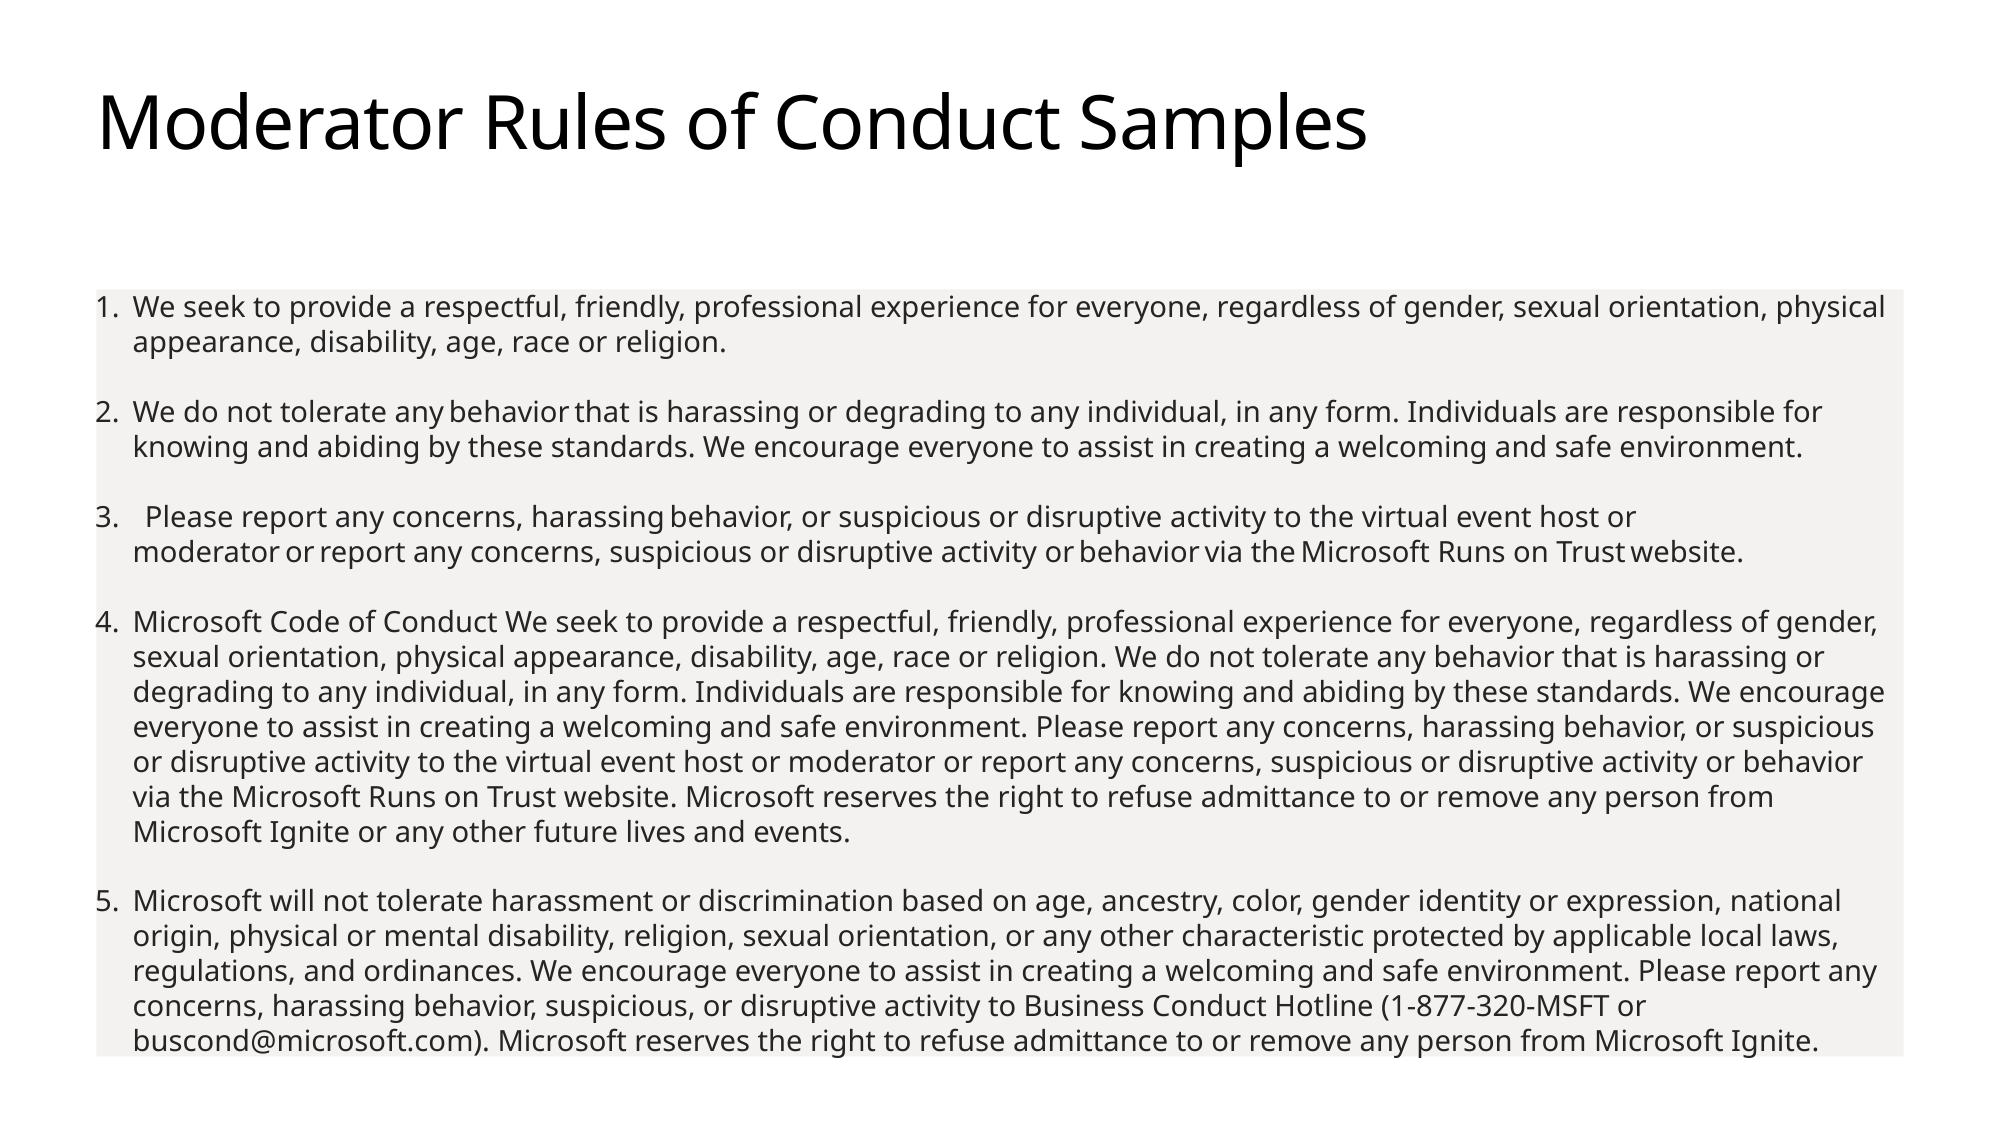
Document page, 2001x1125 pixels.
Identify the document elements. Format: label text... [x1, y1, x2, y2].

list We seek to provide a respectful, friendly, professional experience for everyone, regardless of gender, sexual orientation, physical appearance, disability, age, race or religion. We do not tolerate any behavior that is harassing or degrading to any individual, in any form. Individuals are responsible for knowing and abiding by these standards. We encourage everyone to assist in creating a welcoming and safe environment. Please report any concerns, harassing behavior, or suspicious or disruptive activity to the virtual event host or moderator or report any concerns, suspicious or disruptive activity or behavior via the Microsoft Runs on Trust website. Microsoft Code of Conduct We seek to provide a respectful, friendly, professional experience for everyone, regardless of gender, sexual orientation, physical appearance, disability, age, race or religion. We do not tolerate any behavior that is harassing or degrading to any individual, in any form. Individuals are responsible for knowing and abiding by these standards. We encourage everyone to assist in creating a welcoming and safe environment. Please report any concerns, harassing behavior, or suspicious or disruptive activity to the virtual event host or moderator or report any concerns, suspicious or disruptive activity or behavior via the Microsoft Runs on Trust website. Microsoft reserves the right to refuse admittance to or remove any person from Microsoft Ignite or any other future lives and events. Microsoft will not tolerate harassment or discrimination based on age, ancestry, color, gender identity or expression, national origin, physical or mental disability, religion, sexual orientation, or any other characteristic protected by applicable local laws, regulations, and ordinances. We encourage everyone to assist in creating a welcoming and safe environment. Please report any concerns, harassing behavior, suspicious, or disruptive activity to Business Conduct Hotline (1-877-320-MSFT or buscond@microsoft.com). Microsoft reserves the right to refuse admittance to or remove any person from Microsoft Ignite. [96, 289, 1904, 1057]
title Moderator Rules of Conduct Samples [96, 75, 1904, 166]
